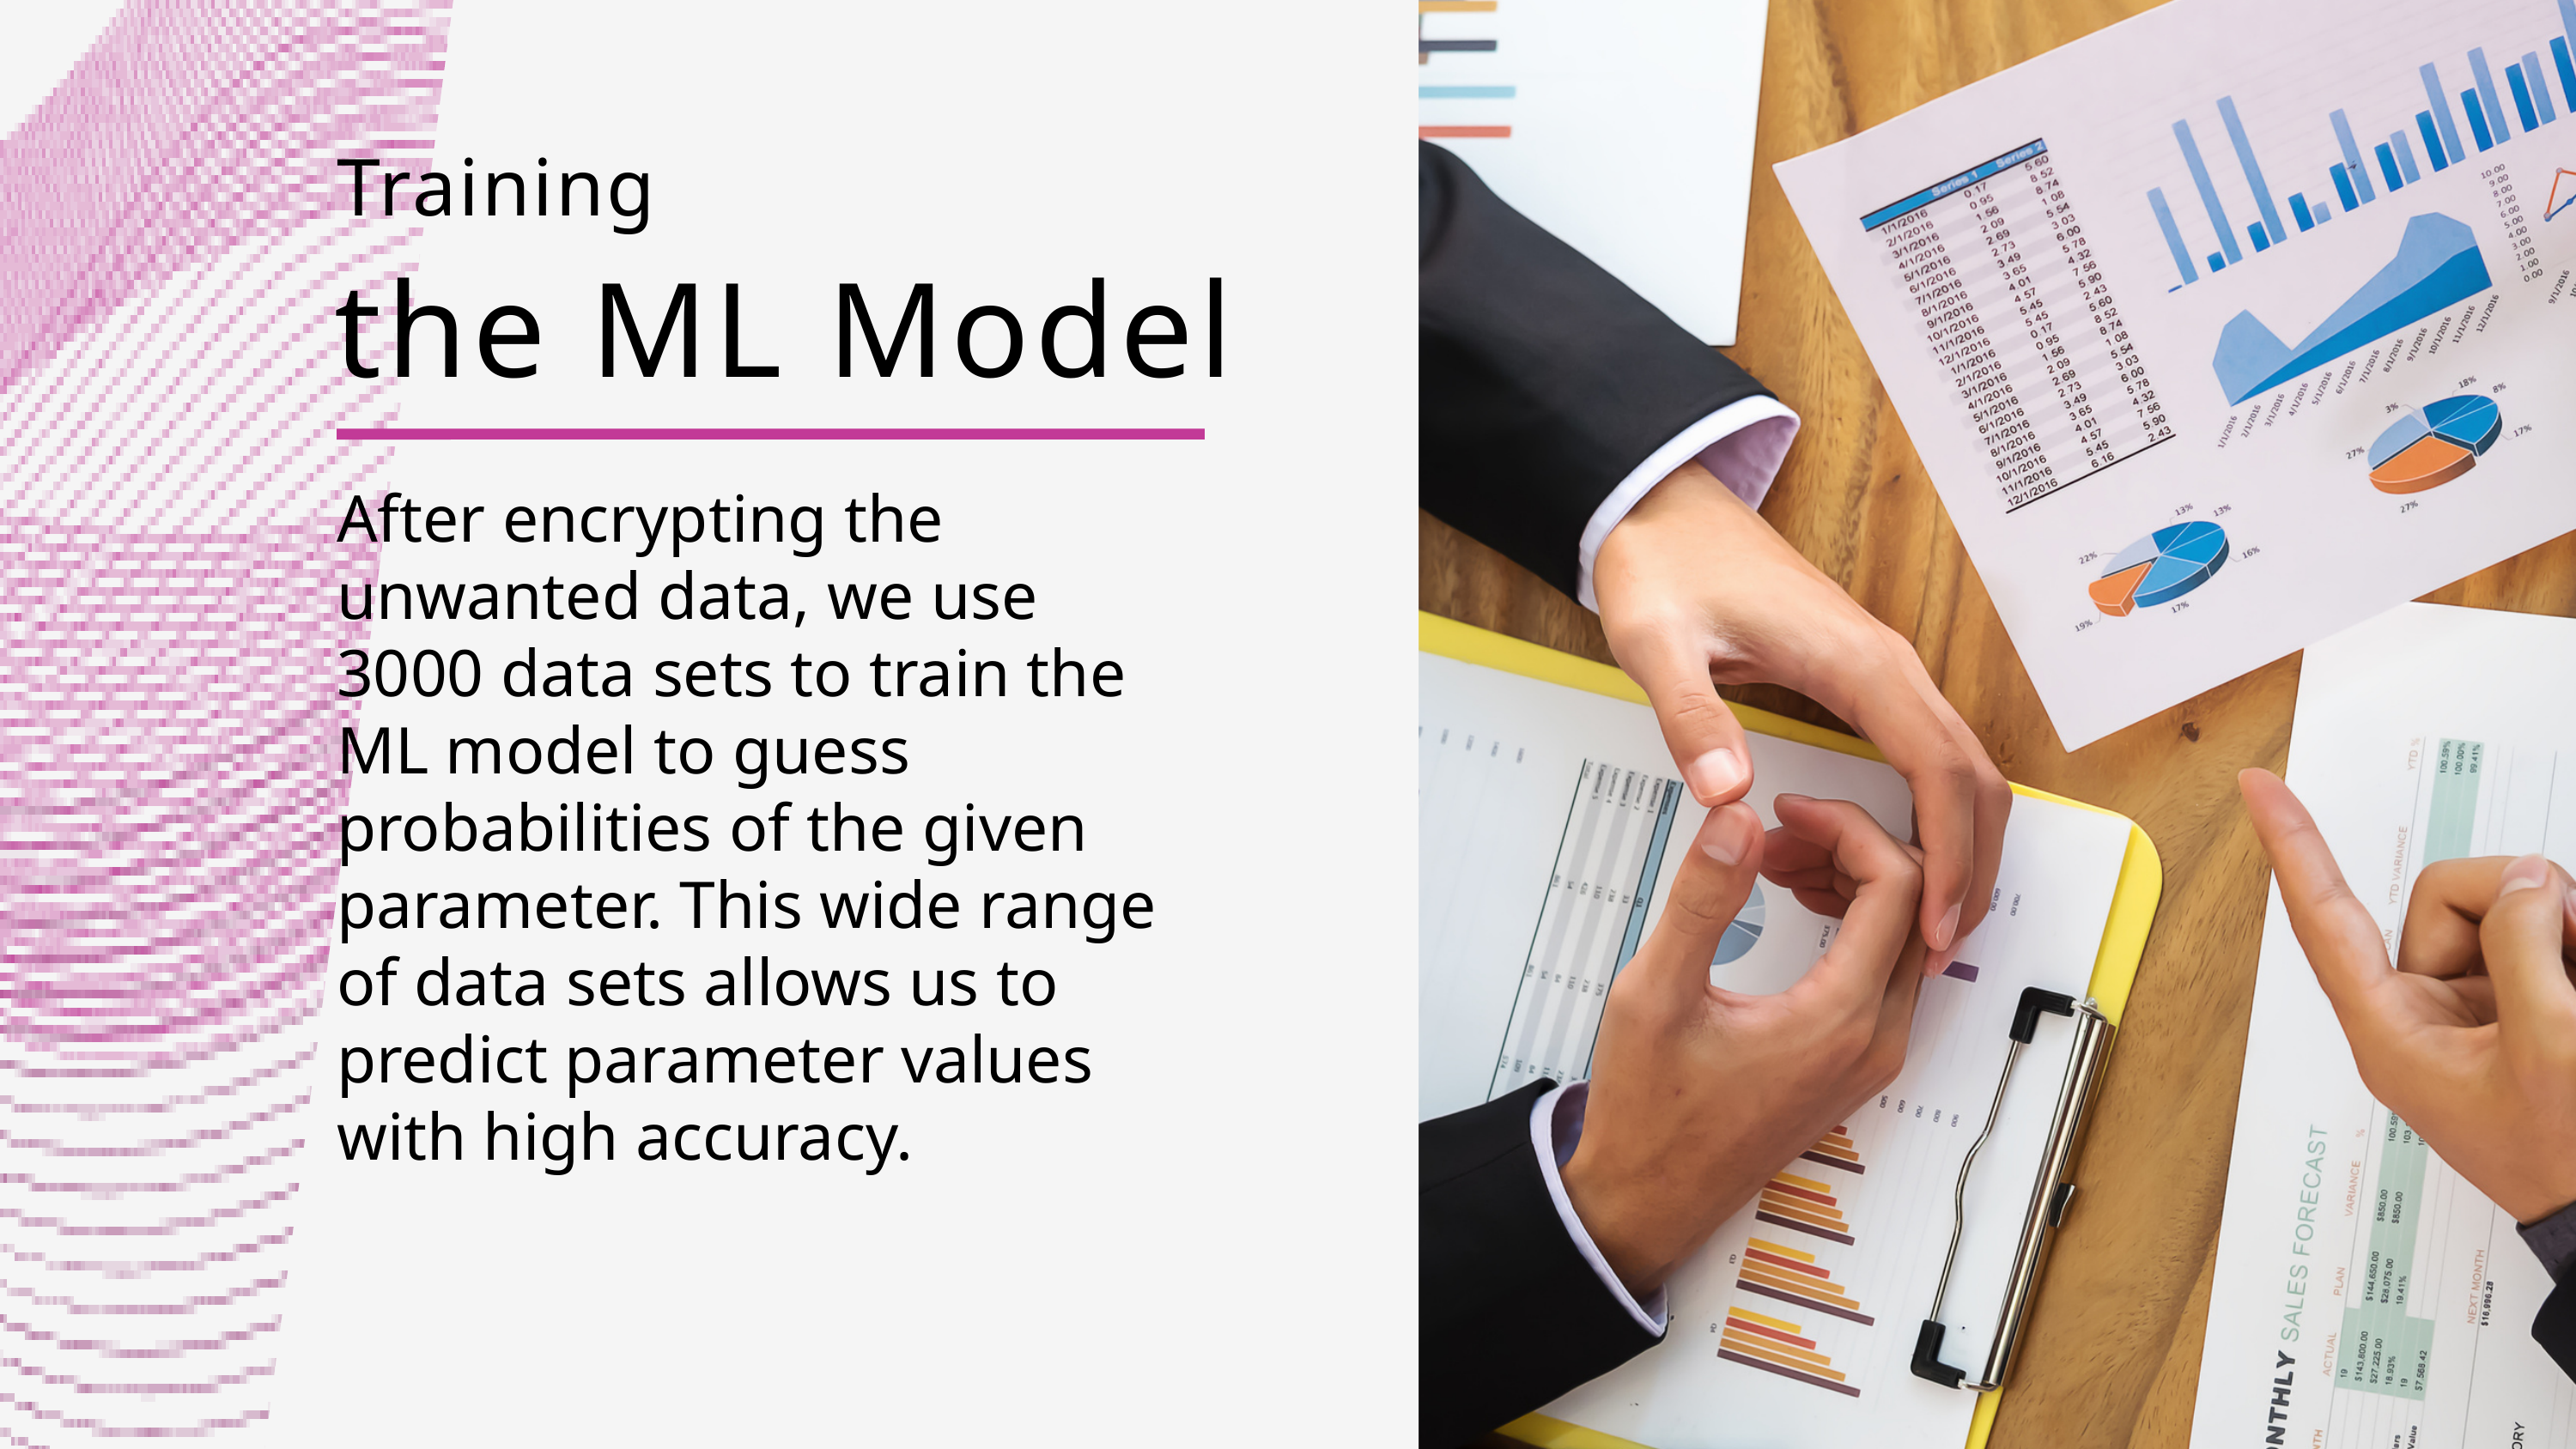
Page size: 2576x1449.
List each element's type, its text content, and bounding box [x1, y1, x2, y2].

text_box [0, 0, 453, 1449]
text_box the ML Model [334, 259, 1321, 404]
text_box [1407, 0, 2576, 1449]
text_box Training [337, 144, 1257, 232]
text_box After encrypting the unwanted data, we use 3000 data sets to train the ML model to guess probabilities of the given parameter. This wide range of data sets allows us to predict parameter values with high accuracy. [337, 477, 1164, 1174]
